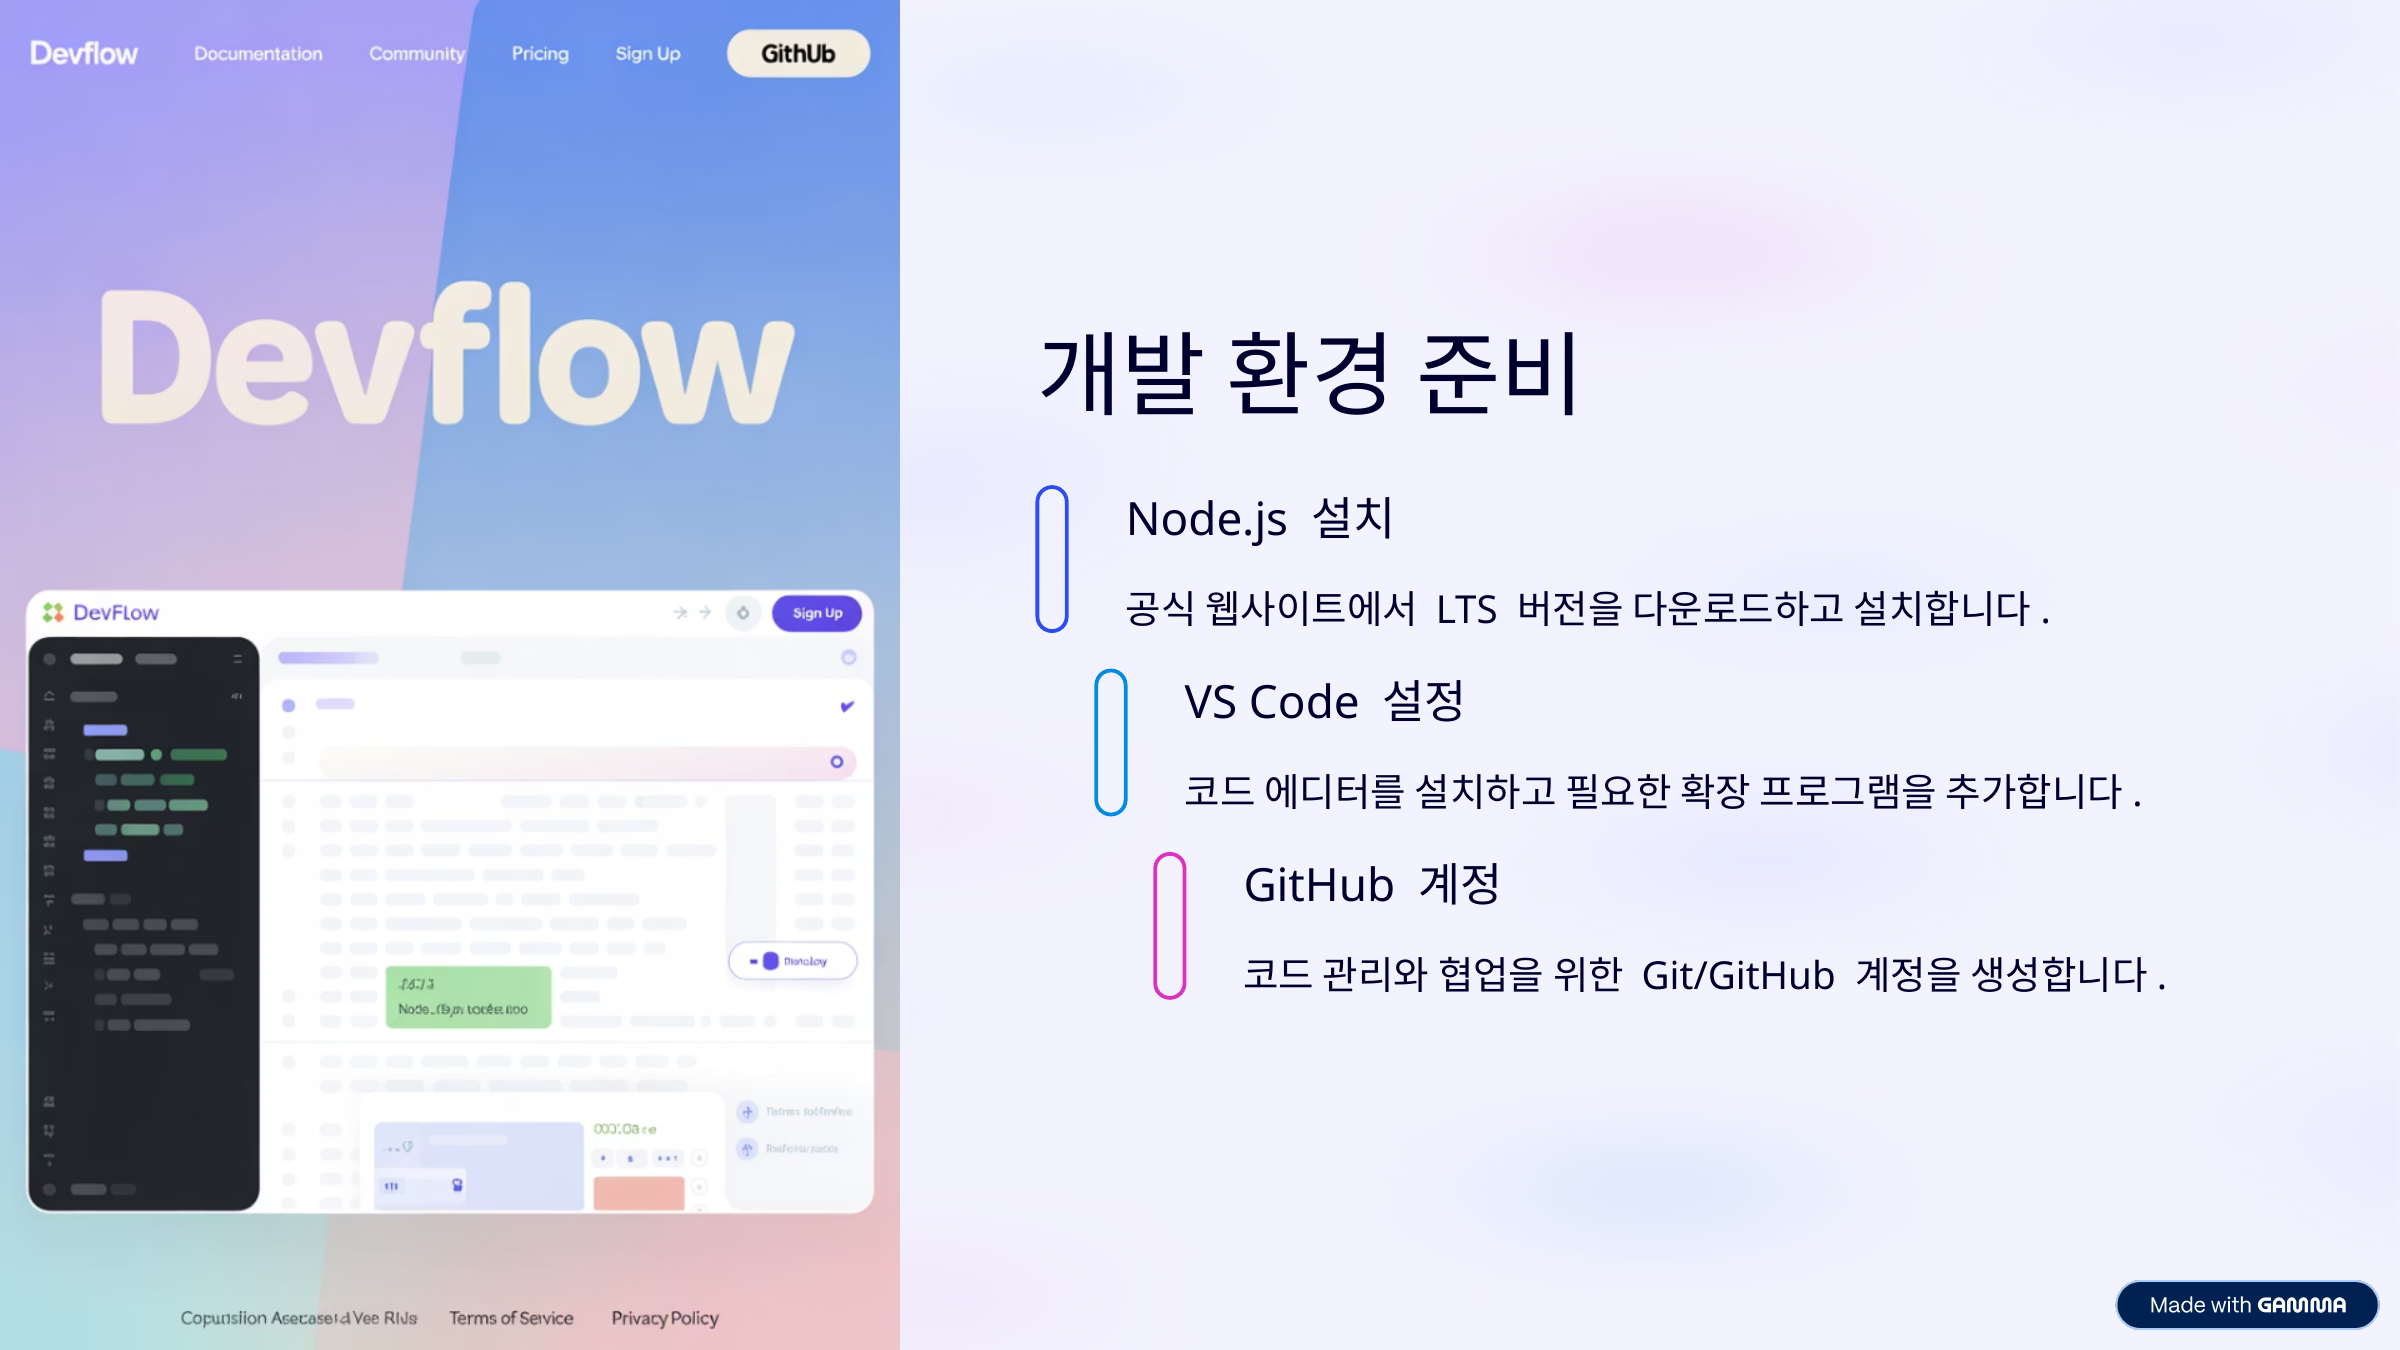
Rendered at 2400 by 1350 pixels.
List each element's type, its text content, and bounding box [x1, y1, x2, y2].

text_box 코드 에디터를 설치하고 필요한 확장 프로그램을 추가합니다. [1184, 751, 2263, 815]
picture [0, 0, 900, 1350]
text_box GitHub 계정 [1243, 853, 1706, 912]
text_box [1037, 487, 1067, 632]
text_box Node.js 설치 [1125, 487, 1588, 545]
picture [2106, 1271, 2389, 1339]
text_box [1096, 670, 1126, 815]
text_box 개발 환경 준비 [1037, 312, 1962, 429]
text_box VS Code 설정 [1184, 670, 1647, 729]
text_box 공식 웹사이트에서 LTS 버전을 다운로드하고 설치합니다. [1125, 568, 2263, 632]
text_box [1155, 853, 1185, 998]
text_box 코드 관리와 협업을 위한 Git/GitHub 계정을 생성합니다. [1243, 935, 2263, 998]
